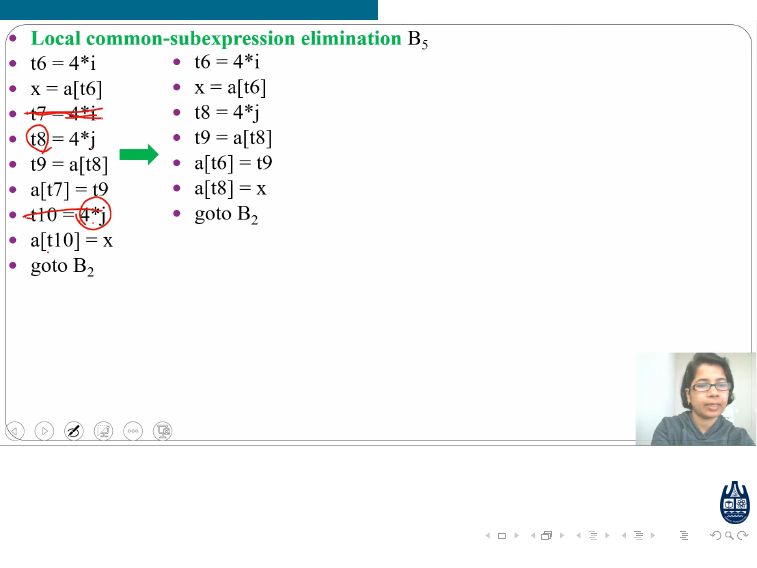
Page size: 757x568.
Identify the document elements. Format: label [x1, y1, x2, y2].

picture [720, 481, 750, 524]
picture [0, 20, 757, 447]
